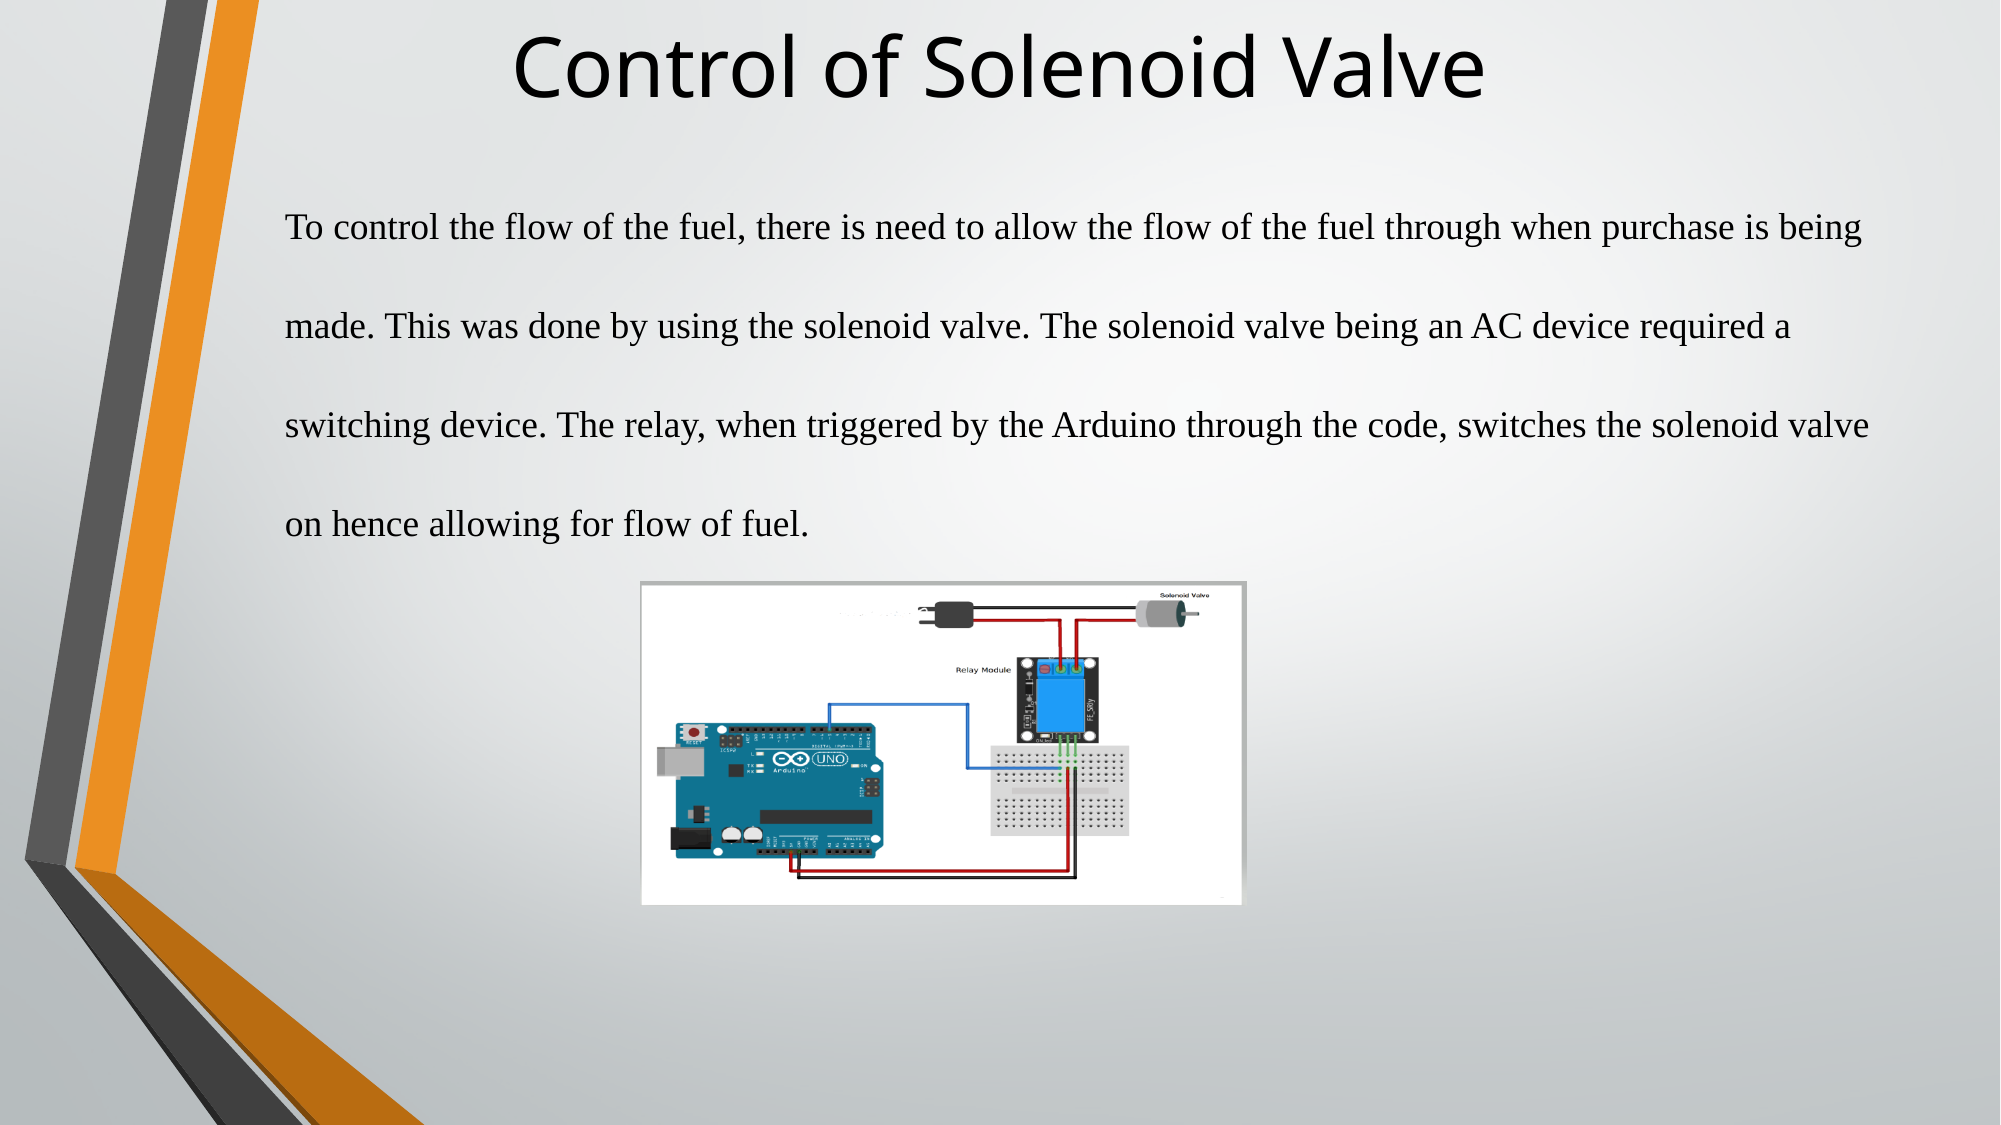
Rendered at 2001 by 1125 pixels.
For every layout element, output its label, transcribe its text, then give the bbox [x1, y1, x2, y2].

list To control the flow of the fuel, there is need to allow the flow of the fuel through when purchase is being made. This was done by using the solenoid valve. The solenoid valve being an AC device required a switching device. The relay, when triggered by the Arduino through the code, switches the solenoid valve on hence allowing for flow of fuel. [269, 147, 1914, 544]
title Control of Solenoid Valve [178, 0, 1822, 129]
picture [639, 581, 1247, 906]
